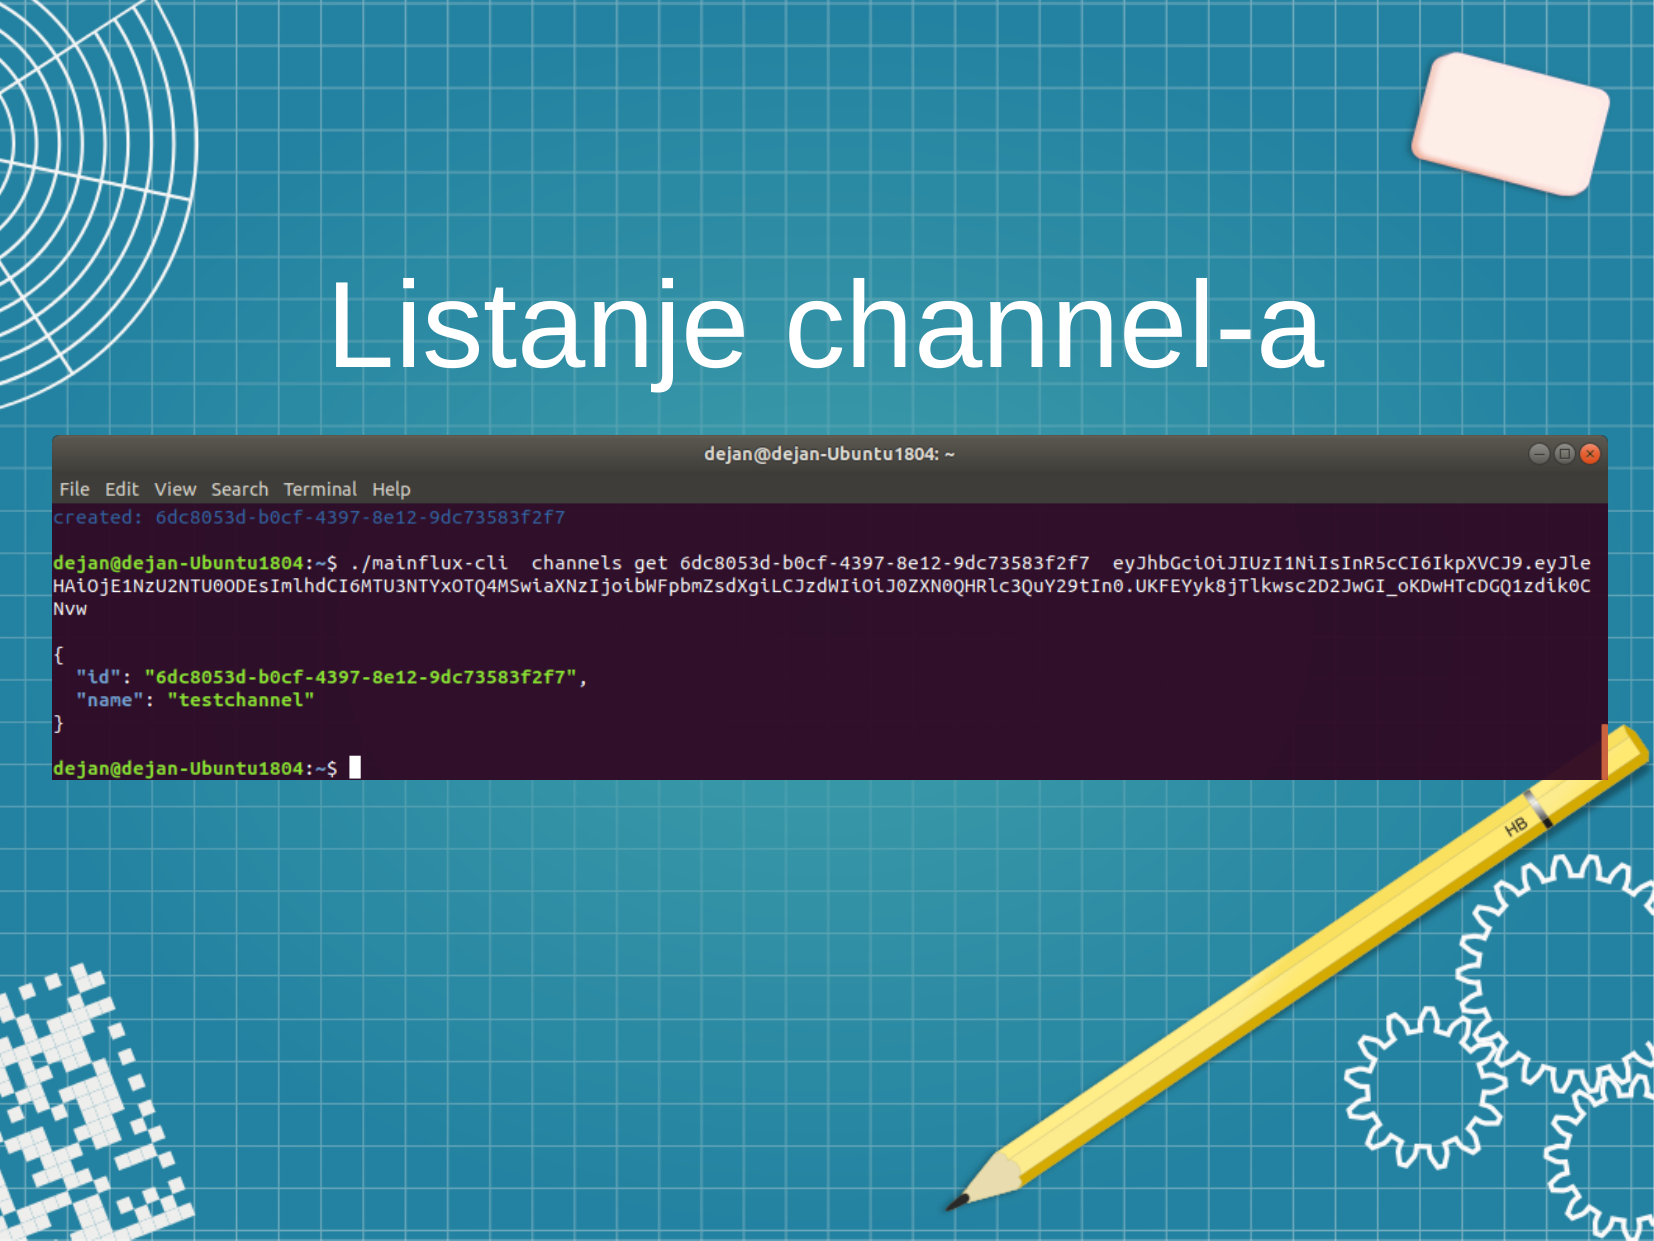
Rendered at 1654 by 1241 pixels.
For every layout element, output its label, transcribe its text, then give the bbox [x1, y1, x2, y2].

text_box Listanje channel-a [82, 176, 1571, 435]
picture [0, 0, 1654, 1241]
